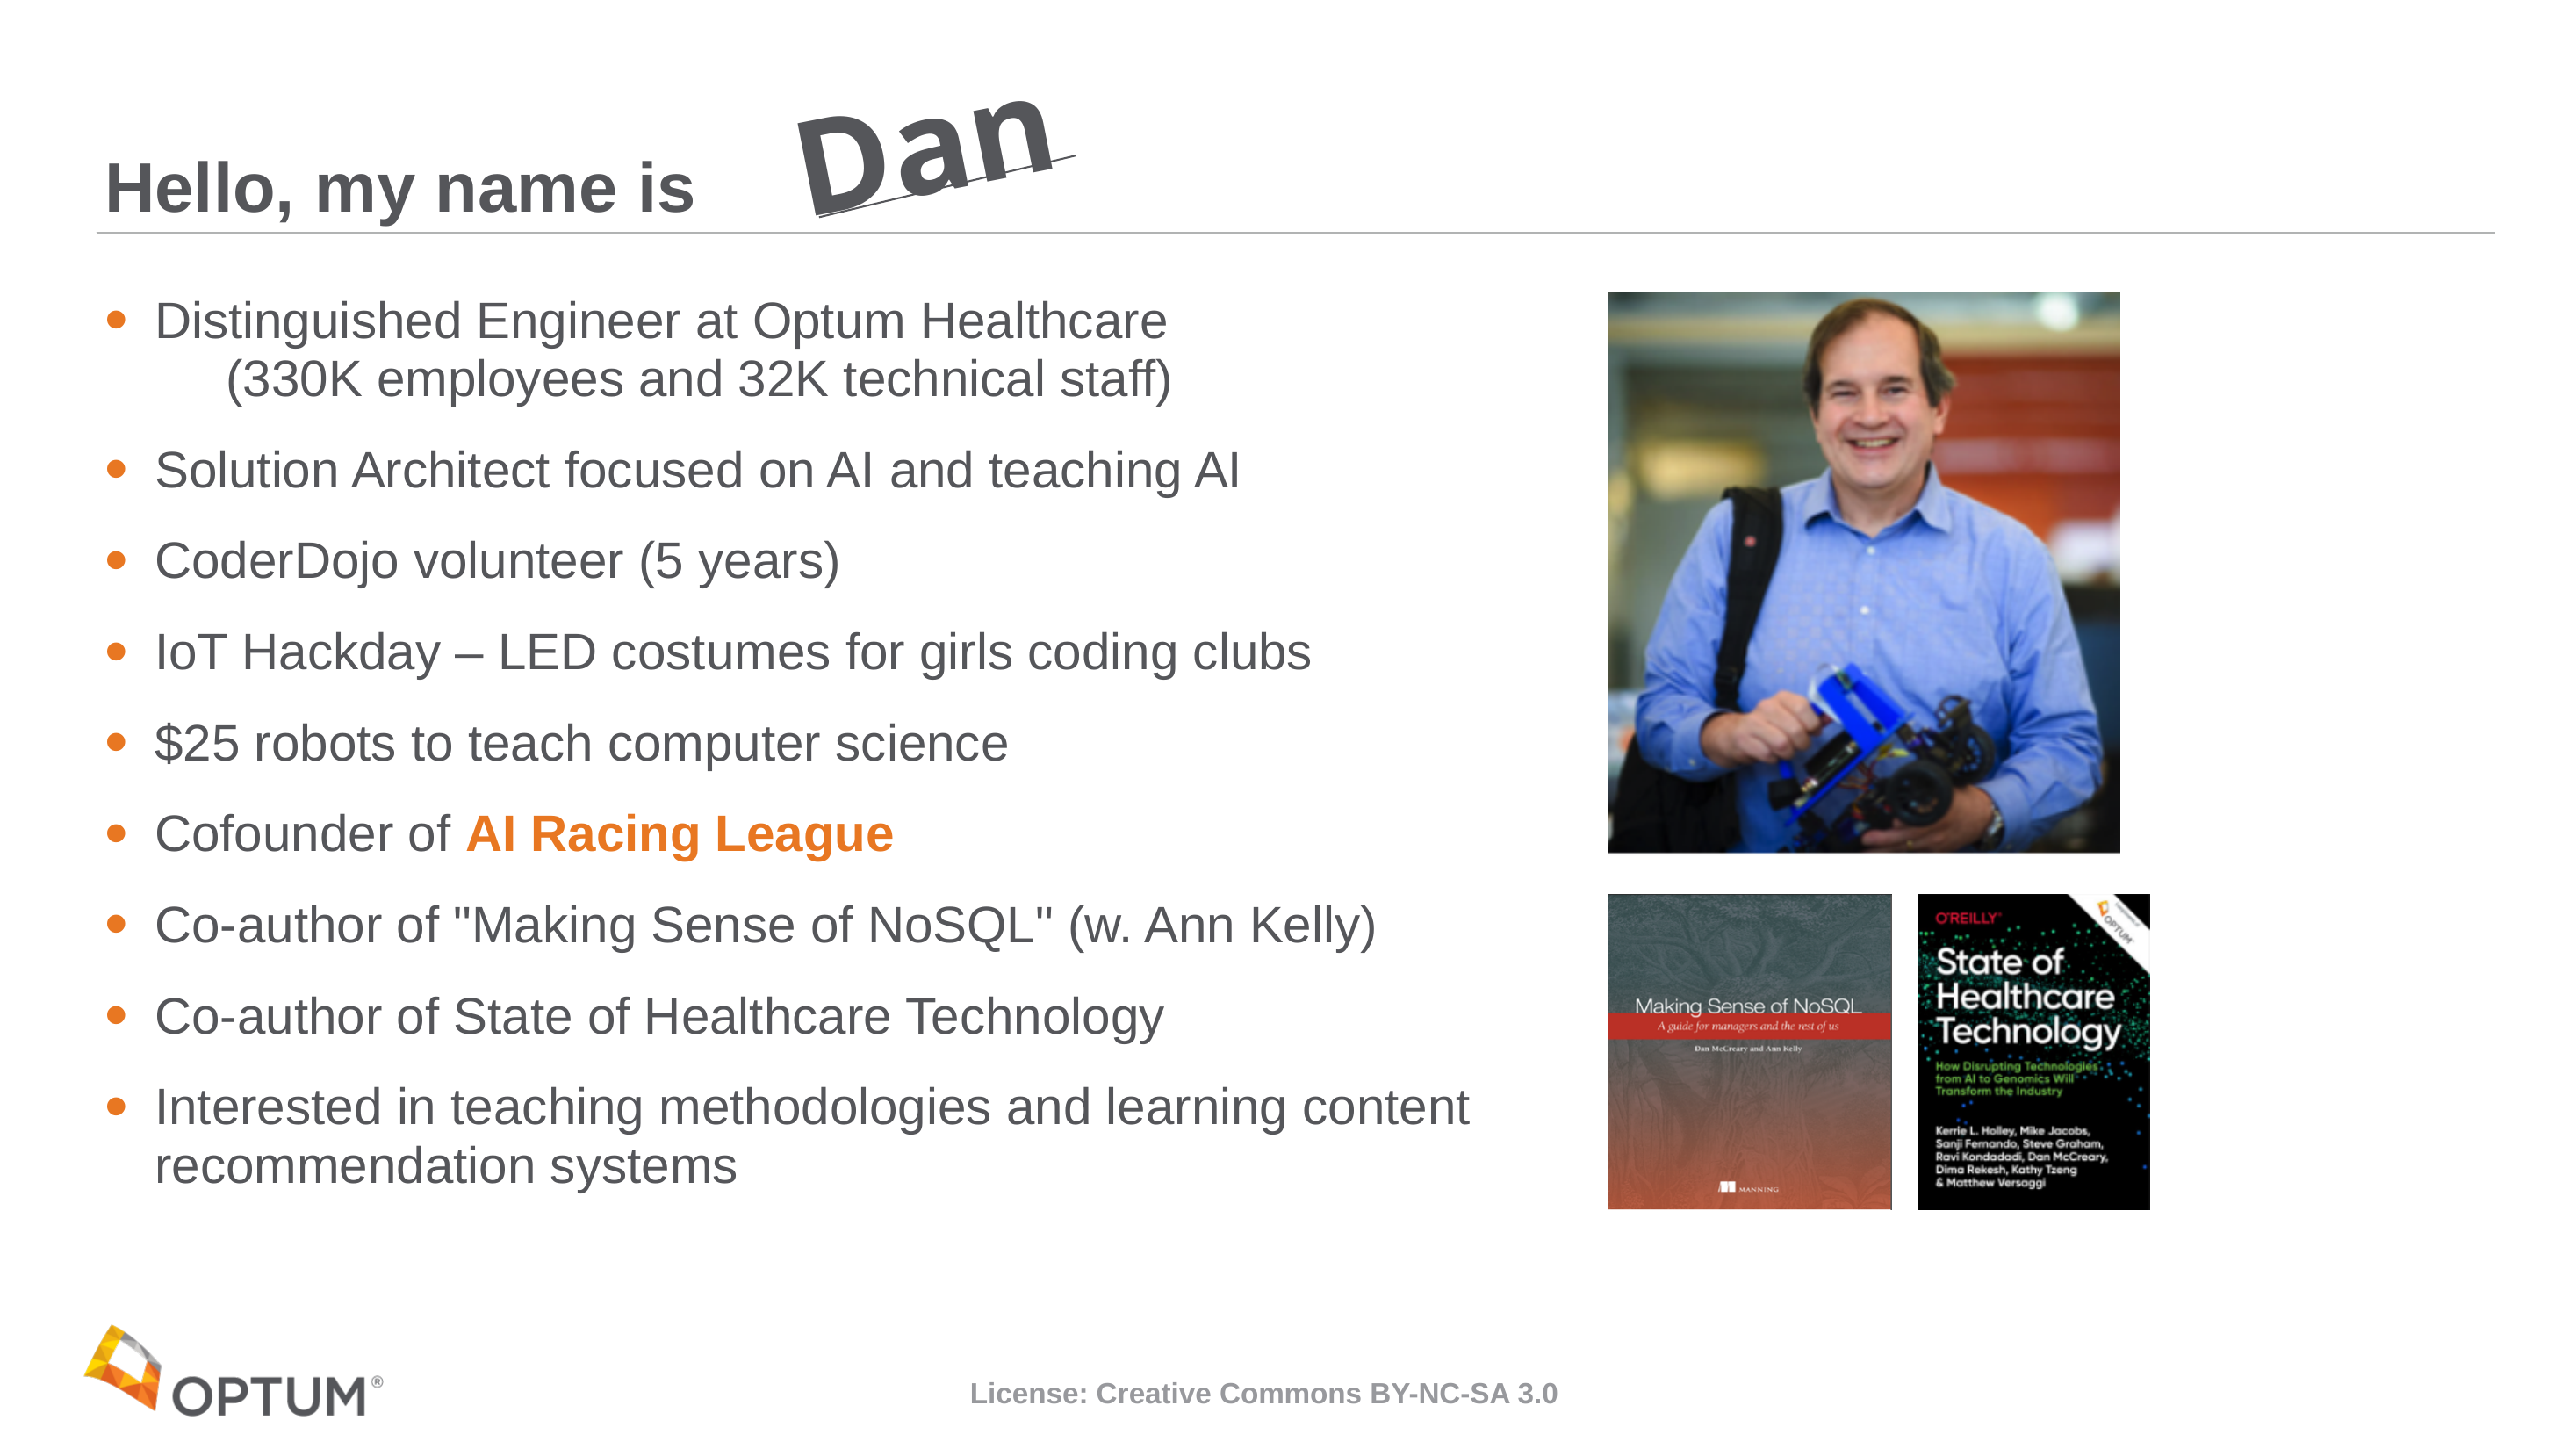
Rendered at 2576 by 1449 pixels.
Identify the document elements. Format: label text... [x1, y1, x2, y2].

list Distinguished Engineer at Optum Healthcare (330K employees and 32K technical staff) Solution Architect focused on AI and teaching AI CoderDojo volunteer (5 years) IoT Hackday – LED costumes for girls coding clubs $25 robots to teach computer science Cofounder of AI Racing League Co-author of "Making Sense of NoSQL" (w. Ann Kelly) Co-author of State of Healthcare Technology Interested in teaching methodologies and learning content recommendation systems [104, 292, 1608, 1247]
title Hello, my name is [104, 0, 2495, 227]
picture [83, 1323, 385, 1417]
picture [1607, 292, 2120, 858]
picture [1608, 894, 1892, 1210]
picture [1918, 894, 2150, 1210]
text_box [790, 46, 1136, 220]
